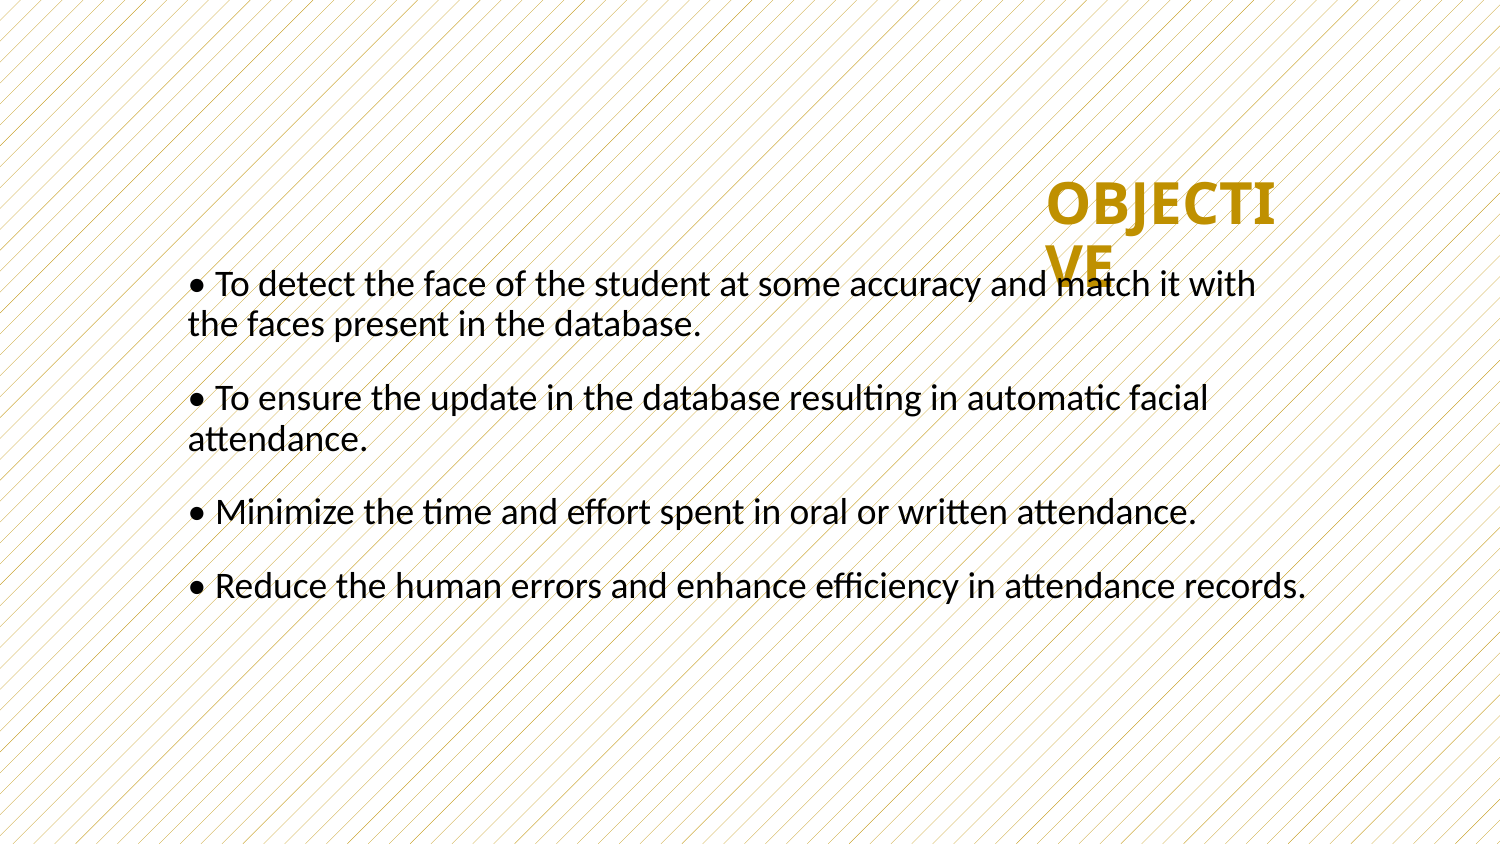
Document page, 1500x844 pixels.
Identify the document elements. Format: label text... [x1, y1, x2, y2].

list • To detect the face of the student at some accuracy and match it with the faces present in the database. • To ensure the update in the database resulting in automatic facial attendance. • Minimize the time and effort spent in oral or written attendance. • Reduce the human errors and enhance efficiency in attendance records. [172, 248, 1328, 727]
title OBJECTIVE [1030, 99, 1328, 248]
